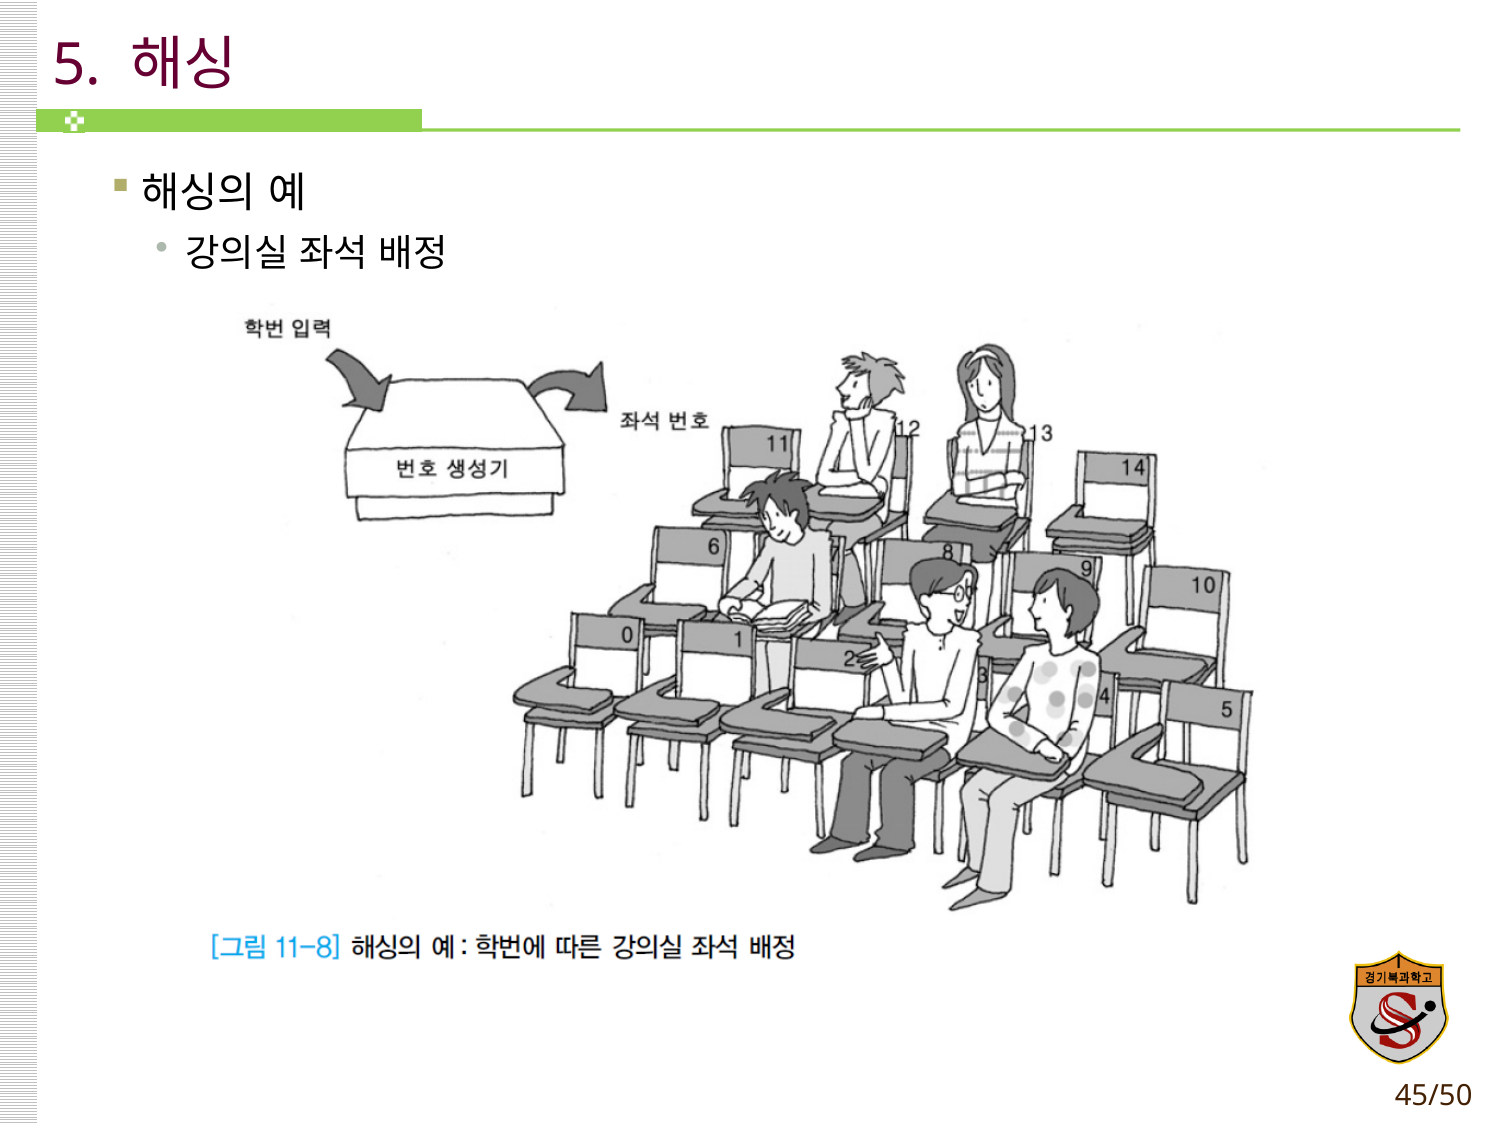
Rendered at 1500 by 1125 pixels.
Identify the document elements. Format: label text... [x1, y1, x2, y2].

title 5. 해싱 [37, 13, 1278, 109]
picture [65, 111, 84, 131]
picture [187, 294, 1278, 988]
list 해싱의 예 강의실 좌석 배정 [37, 152, 1463, 1091]
